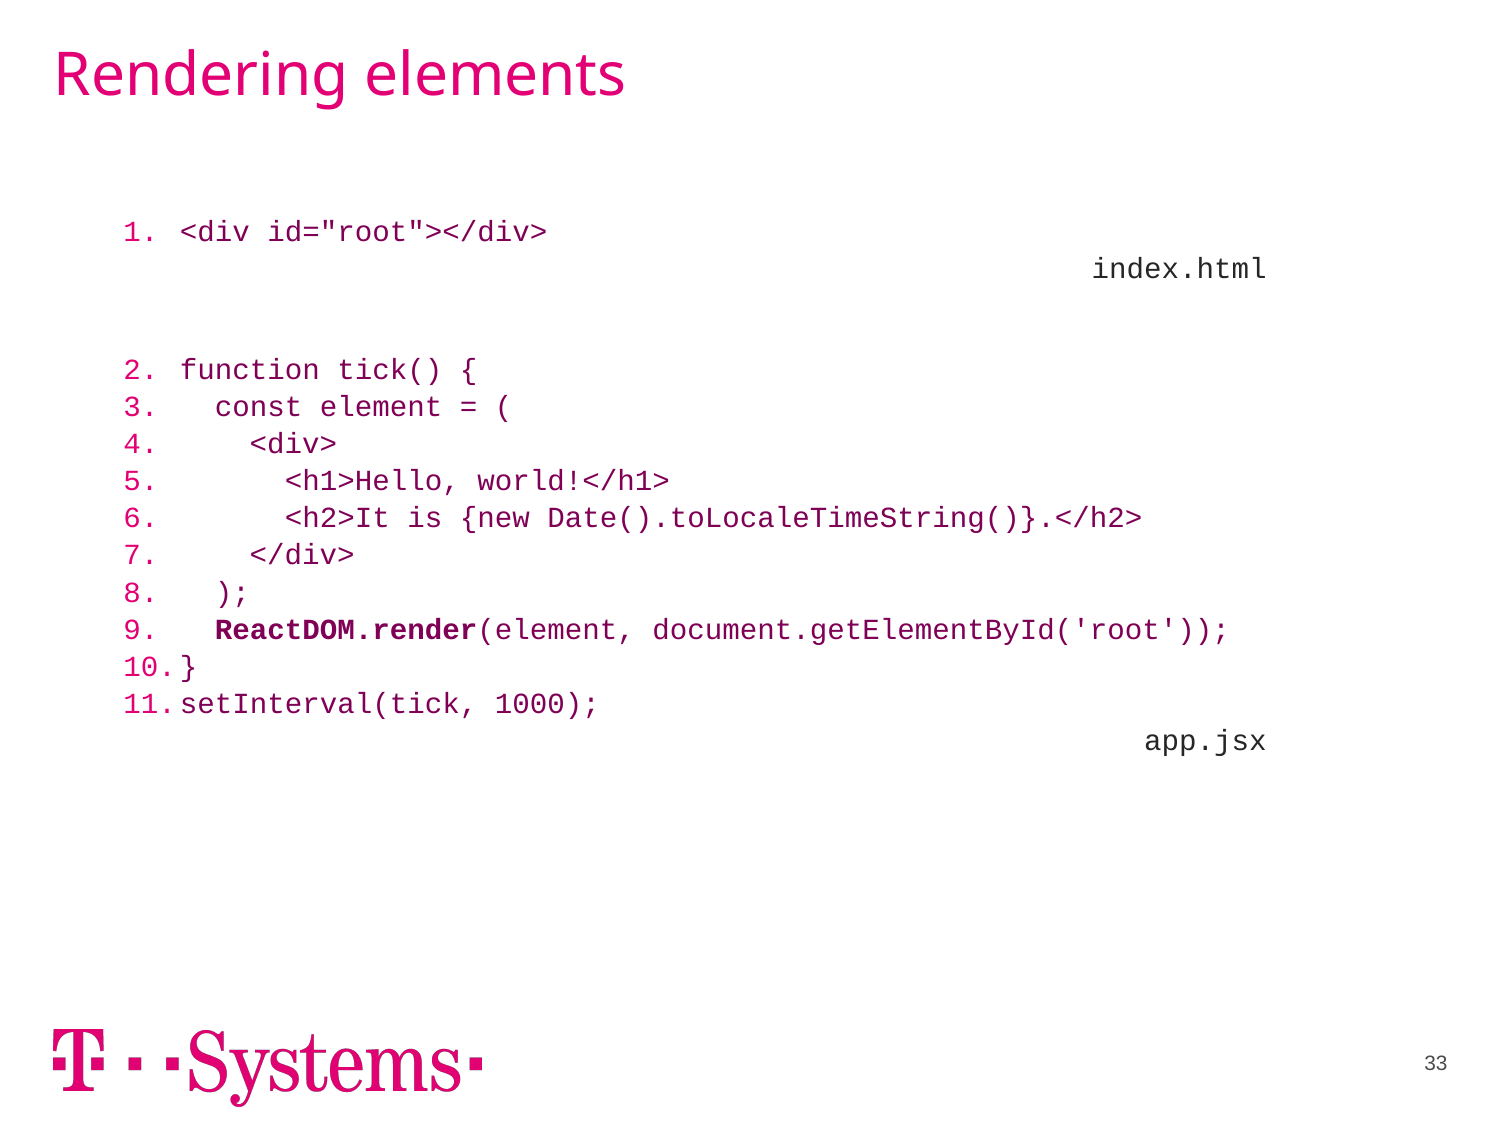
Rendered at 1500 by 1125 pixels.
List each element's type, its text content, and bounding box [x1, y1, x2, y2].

list <div id="root"></div> index.html function tick() { const element = ( <div> <h1>Hello, world!</h1> <h2>It is {new Date().toLocaleTimeString()}.</h2> </div> ); ReactDOM.render(element, document.getElementById('root')); } setInterval(tick, 1000); app.jsx [48, 170, 1267, 895]
picture [53, 1029, 482, 1107]
slide_number 33 [1399, 1038, 1448, 1087]
title Rendering elements [53, 43, 1447, 132]
